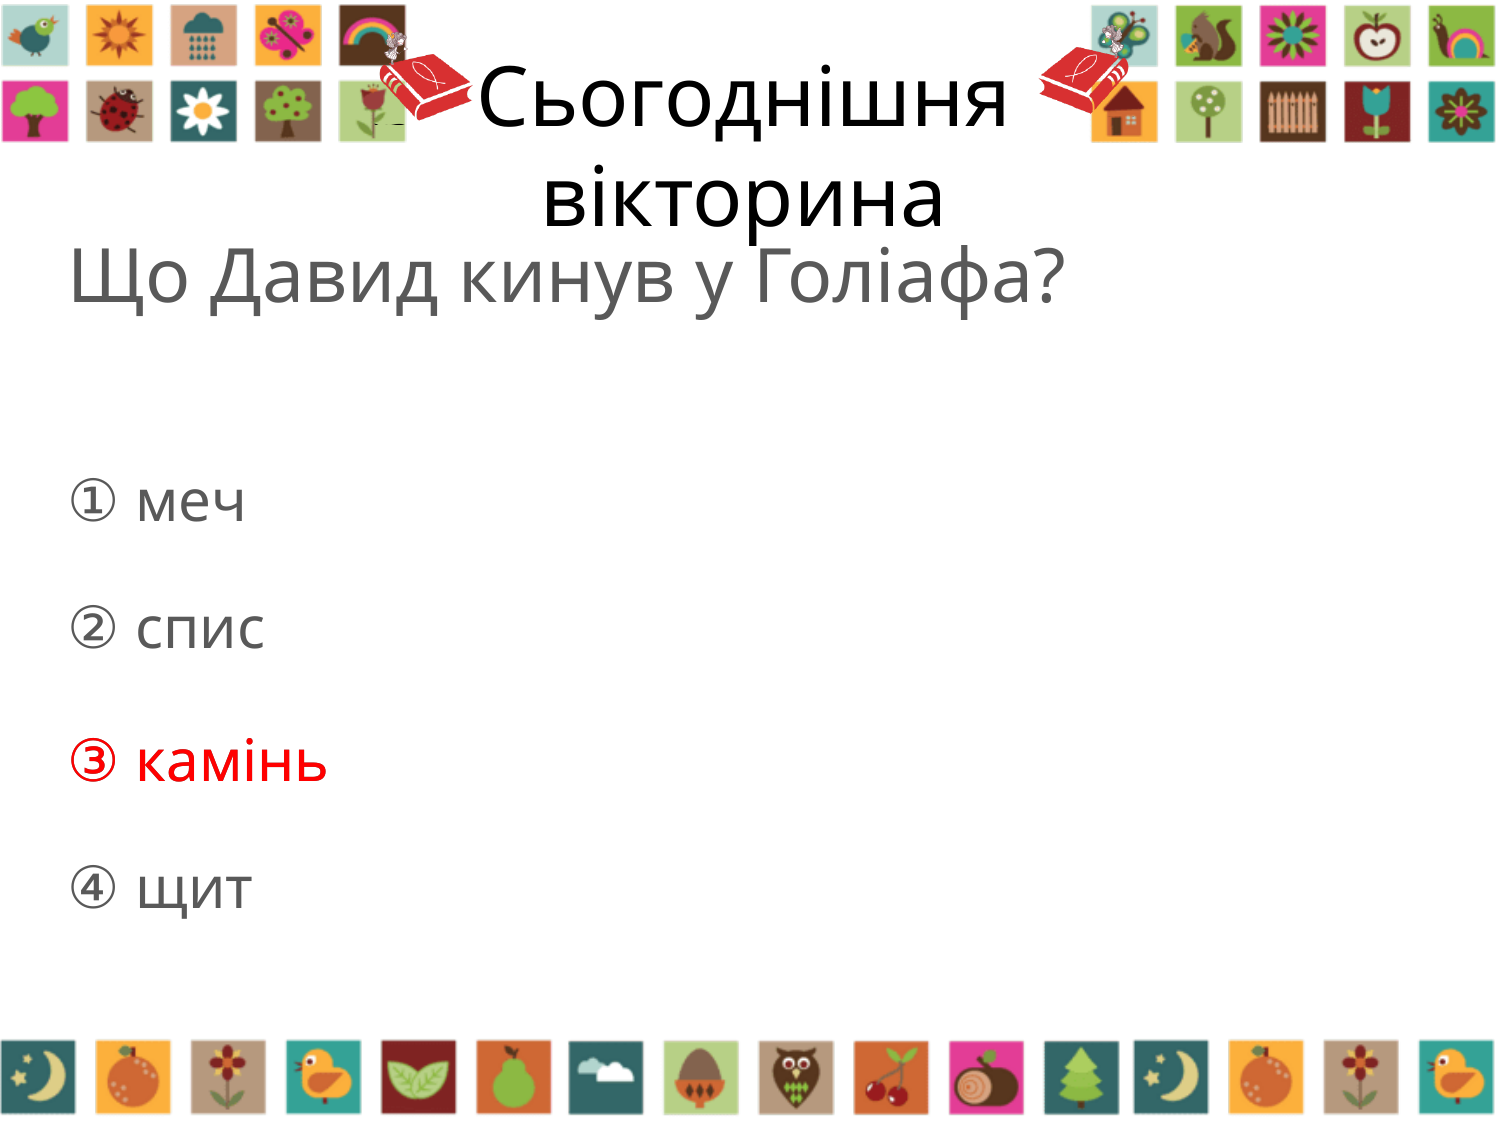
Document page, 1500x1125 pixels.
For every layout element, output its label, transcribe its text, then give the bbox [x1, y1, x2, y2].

text_box ③ камінь [53, 716, 1483, 801]
text_box ① меч [53, 456, 1436, 541]
text_box Що Давид кинув у Голіафа? [53, 219, 1436, 325]
text_box ② спис [53, 582, 1436, 668]
text_box ④ щит [53, 842, 1483, 928]
picture [1007, 3, 1500, 150]
text_box Сьогоднішня вікторина [411, 35, 1077, 219]
picture [0, 3, 505, 150]
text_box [0, 1028, 1500, 1118]
